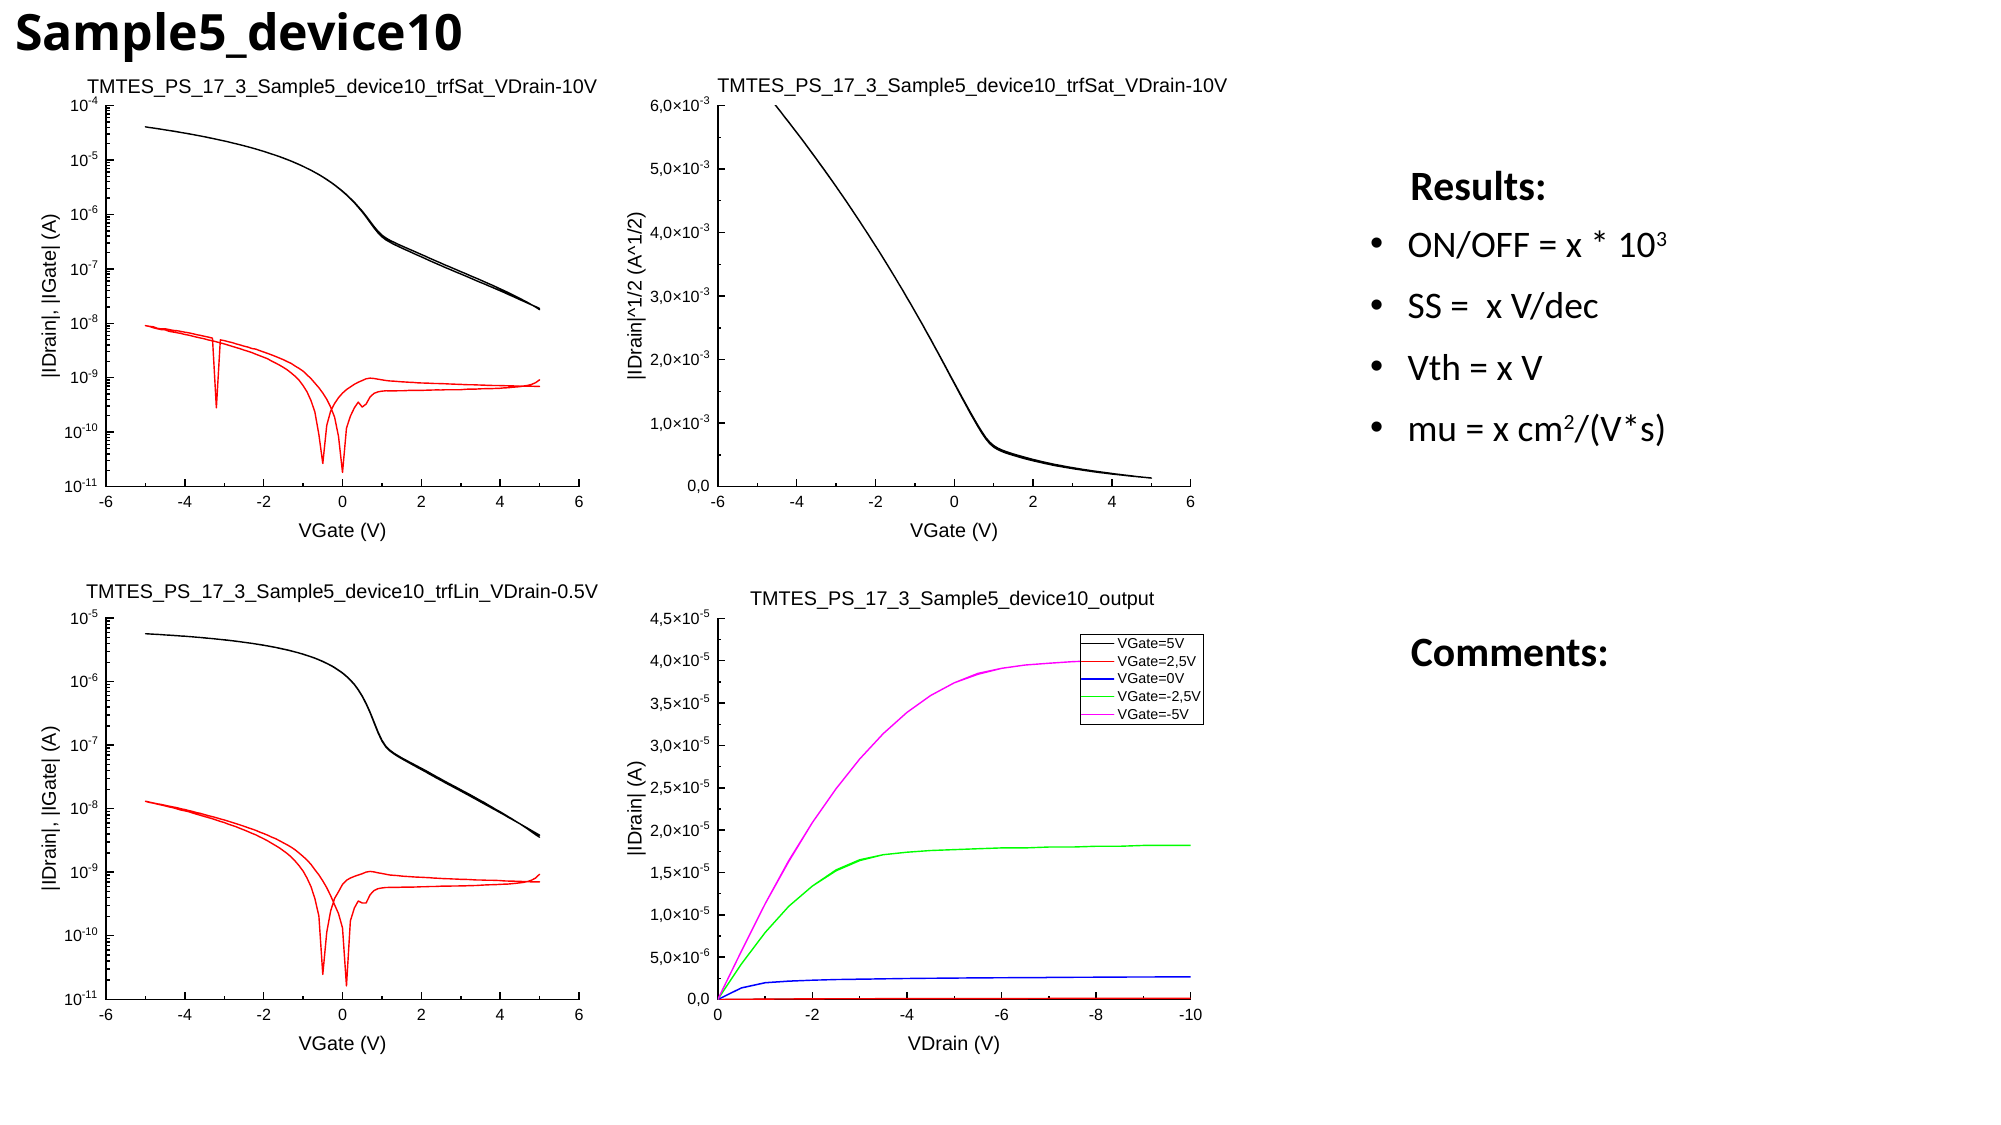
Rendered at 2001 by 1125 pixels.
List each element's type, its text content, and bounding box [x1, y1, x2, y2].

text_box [0, 43, 593, 556]
list ON/OFF = x * 103 SS = x V/dec Vth = x V mu = x cm2/(V*s) [1355, 217, 1947, 563]
title Sample5_device10 [0, 0, 1725, 218]
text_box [593, 556, 1289, 1089]
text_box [593, 43, 1289, 556]
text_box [0, 556, 593, 1088]
